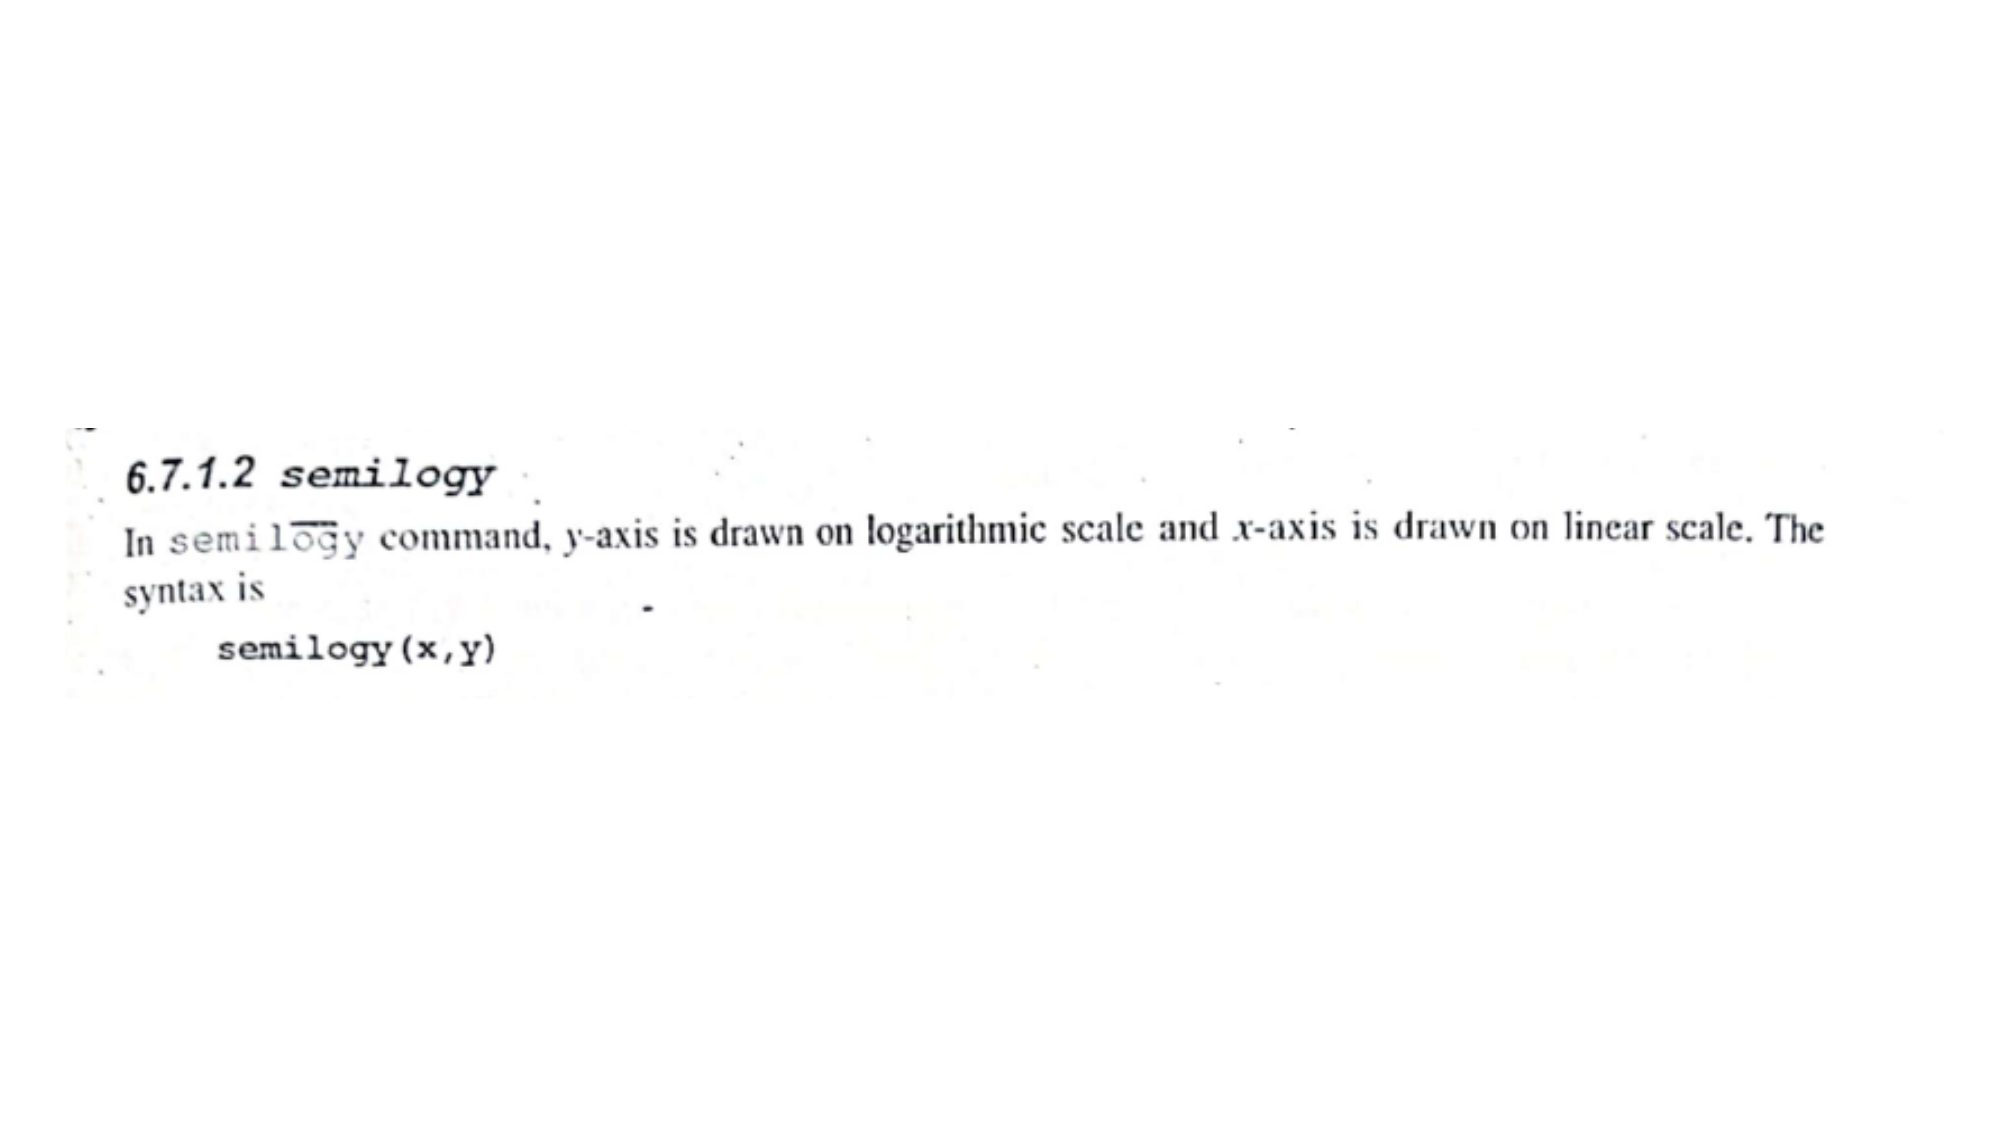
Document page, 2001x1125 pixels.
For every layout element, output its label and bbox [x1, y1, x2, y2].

picture [65, 428, 1950, 699]
